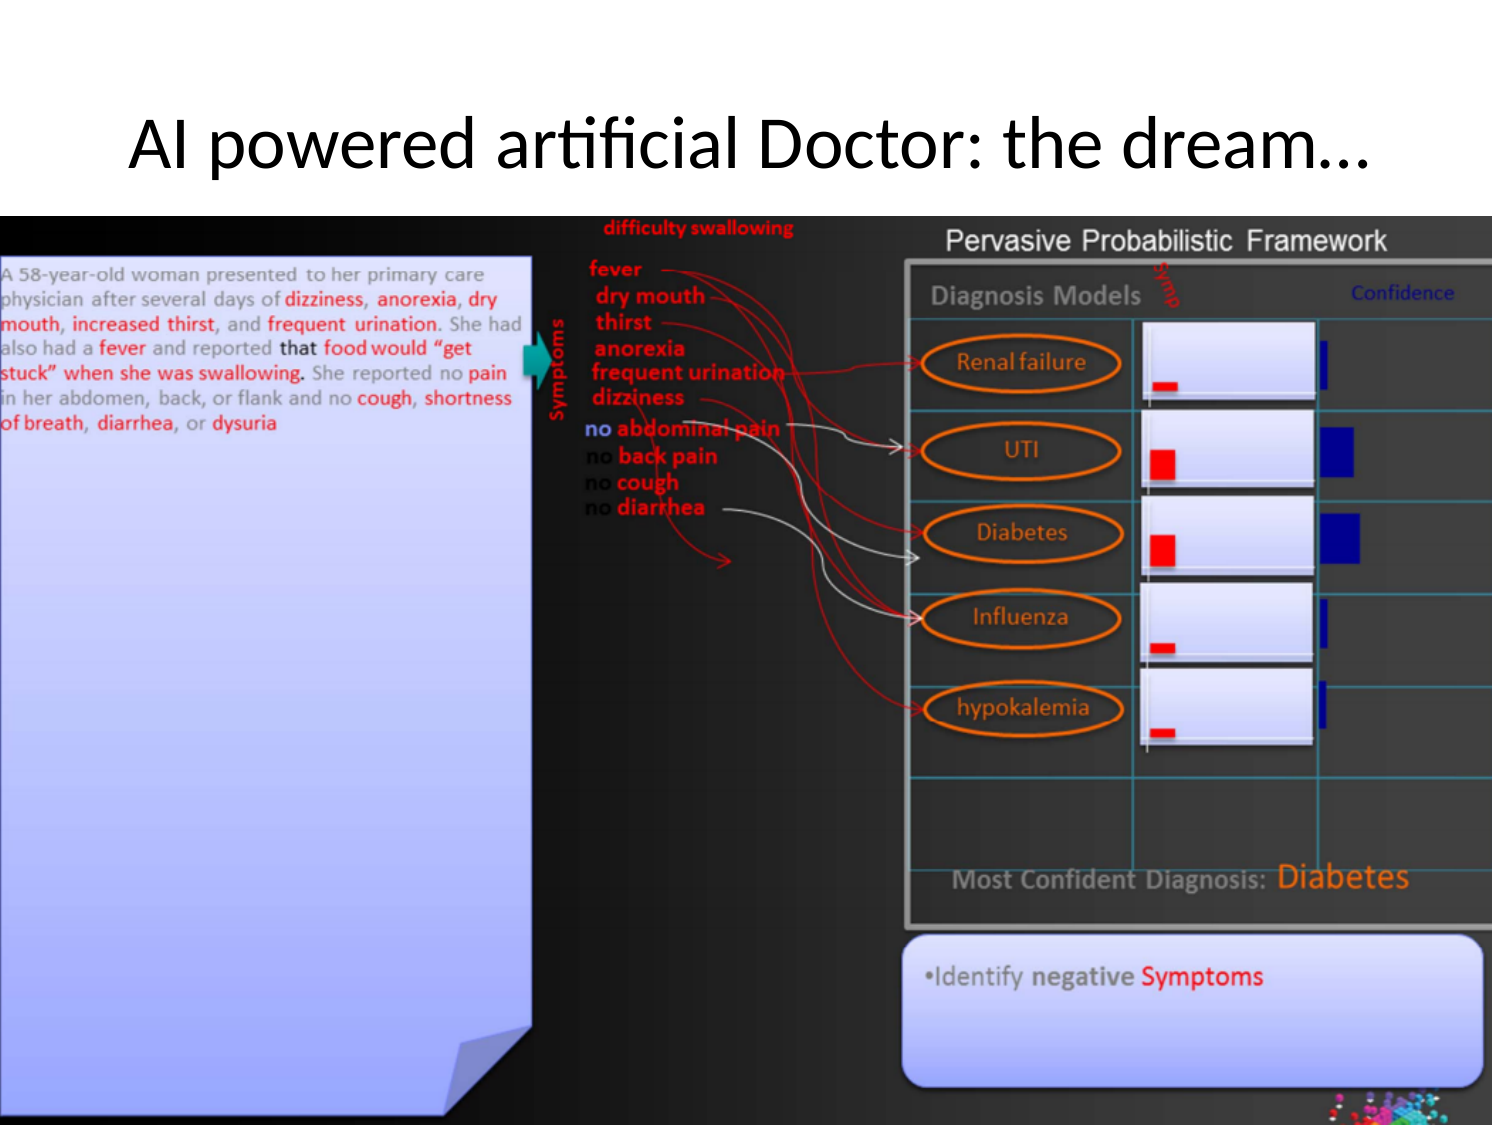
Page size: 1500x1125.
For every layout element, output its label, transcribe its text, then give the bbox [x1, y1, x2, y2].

picture [0, 216, 1492, 1125]
title AI powered artificial Doctor: the dream… [75, 45, 1425, 215]
